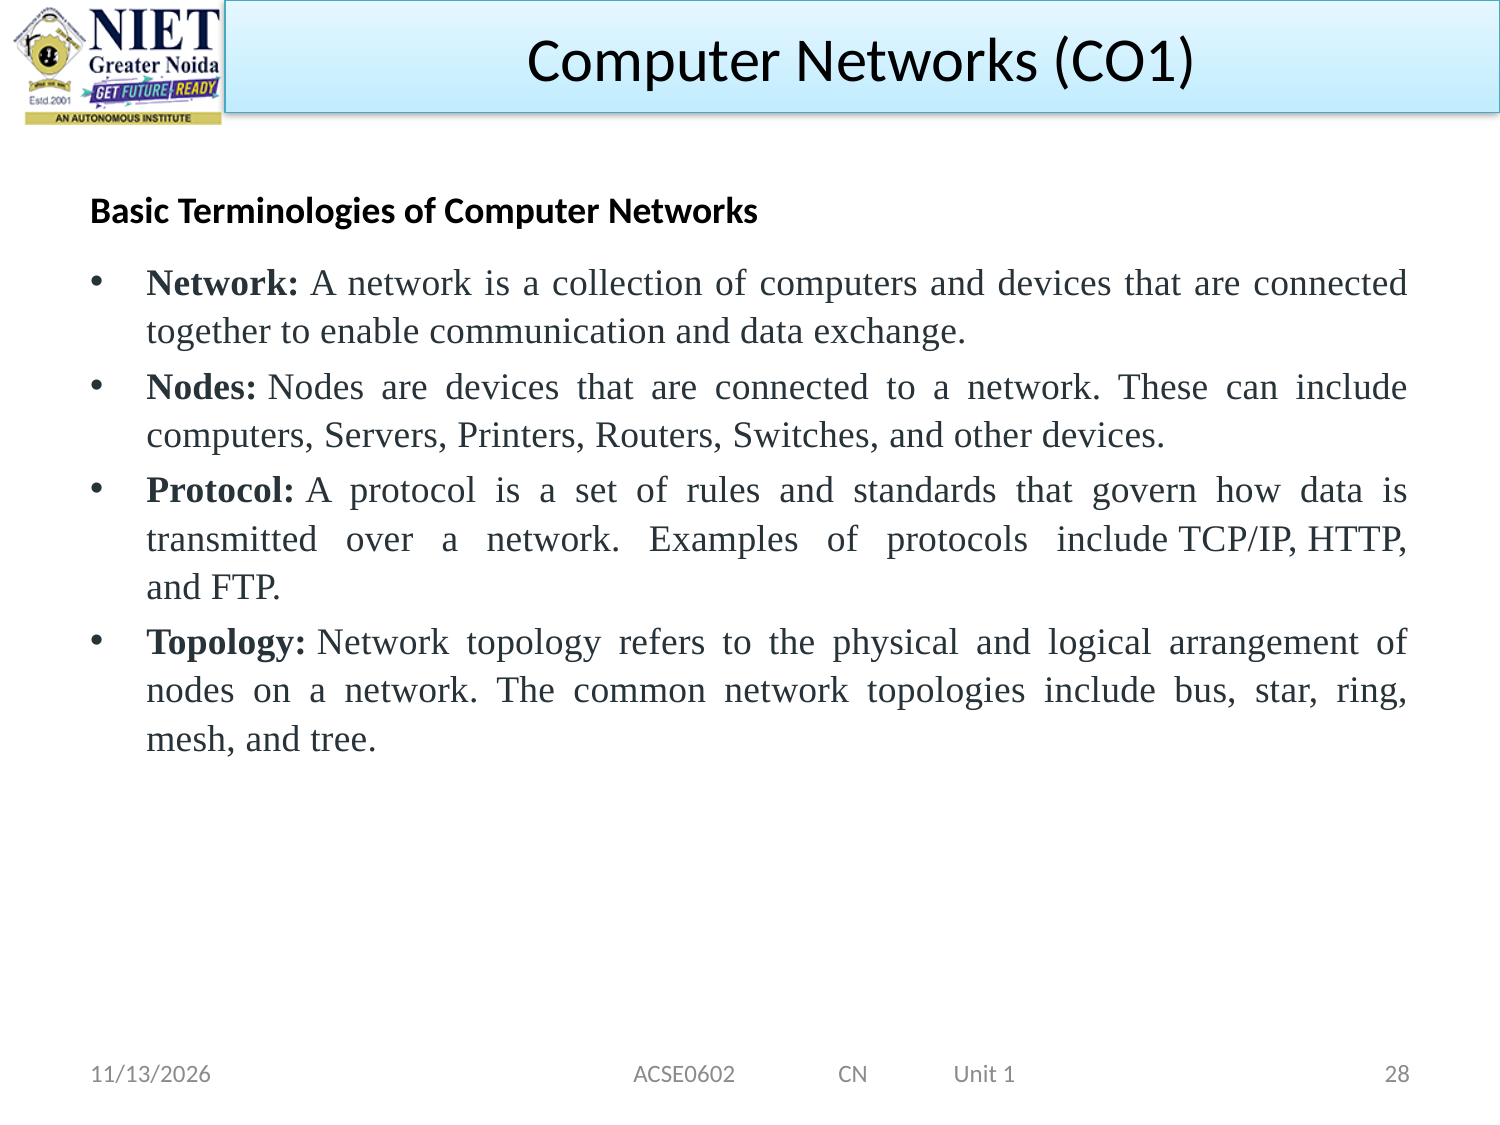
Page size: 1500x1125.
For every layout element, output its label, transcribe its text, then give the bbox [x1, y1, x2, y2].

slide_number 28 [1238, 1042, 1425, 1103]
list Basic Terminologies of Computer Networks Network: A network is a collection of computers and devices that are connected together to enable communication and data exchange. Nodes: Nodes are devices that are connected to a network. These can include computers, Servers, Printers, Routers, Switches, and other devices. Protocol: A protocol is a set of rules and standards that govern how data is transmitted over a network. Examples of protocols include TCP/IP, HTTP, and FTP. Topology: Network topology refers to the physical and logical arrangement of nodes on a network. The common network topologies include bus, star, ring, mesh, and tree. [75, 174, 1425, 988]
picture [13, 7, 222, 126]
text_box Computer Networks (CO1) [224, 0, 1500, 113]
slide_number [75, 1042, 412, 1103]
footer ACSE0602 CN Unit 1 [412, 1042, 1238, 1103]
